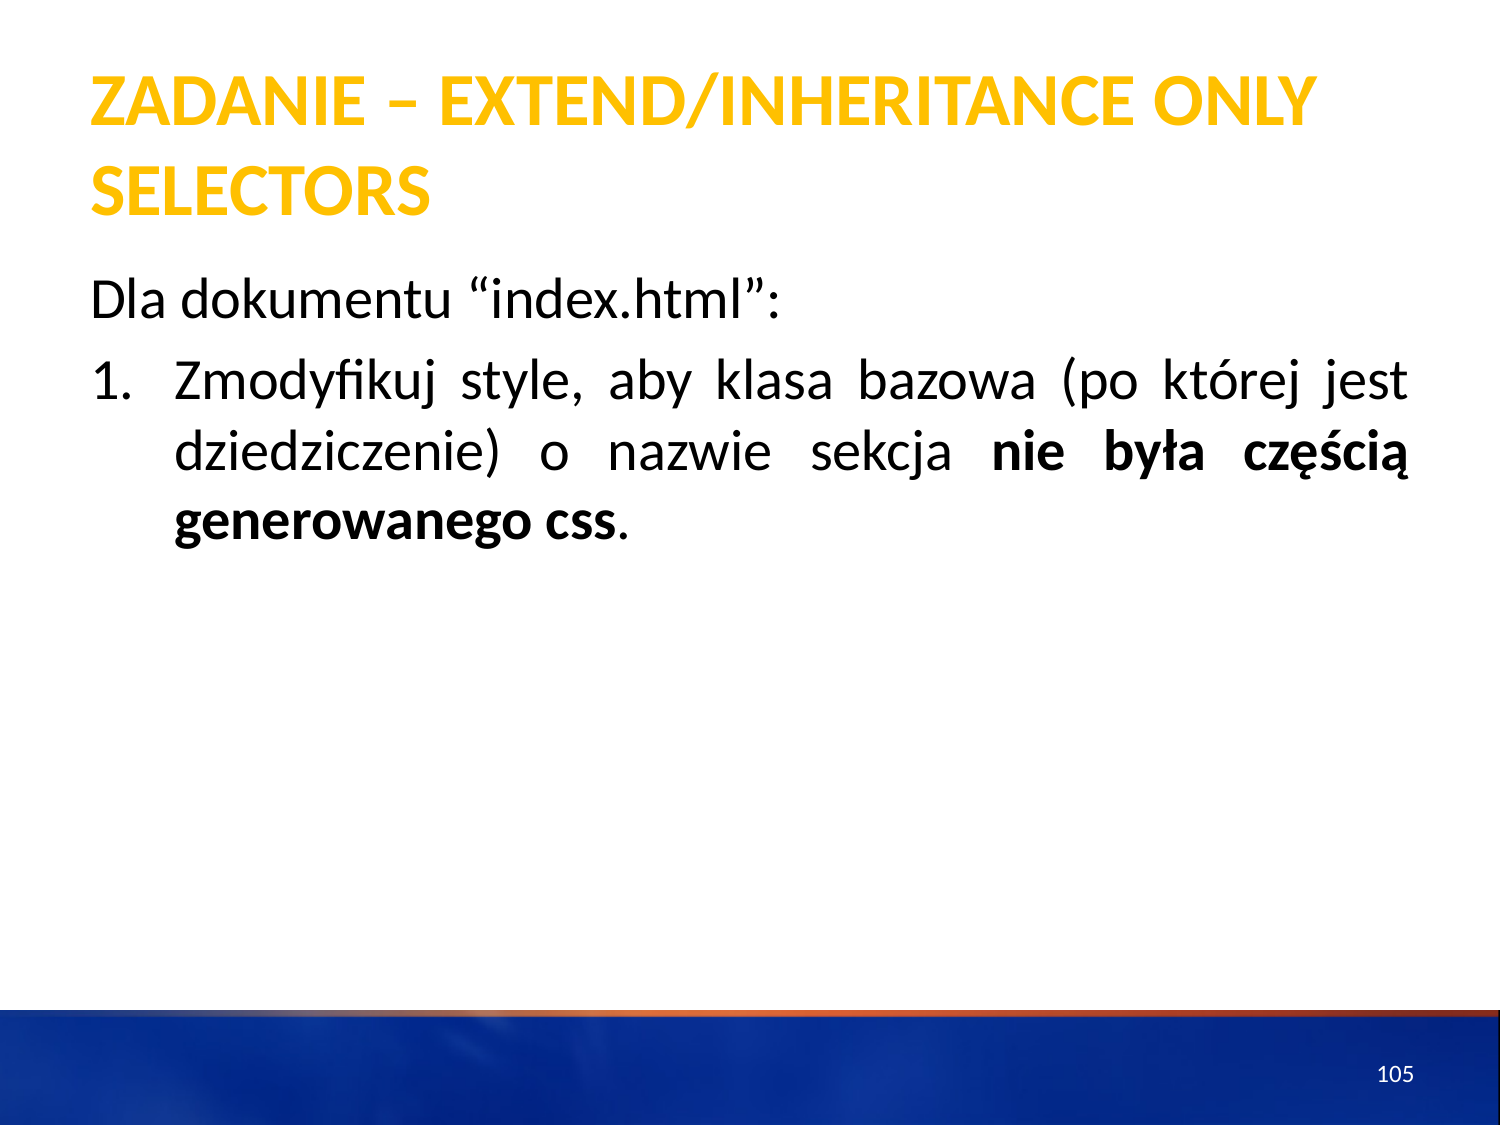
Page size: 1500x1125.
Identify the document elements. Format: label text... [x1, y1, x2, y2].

slide_number 105 [1215, 1042, 1430, 1103]
title ZADANIE – Extend/Inheritance Only Selectors [75, 93, 1425, 188]
list Dla dokumentu “index.html”: Zmodyfikuj style, aby klasa bazowa (po której jest dziedziczenie) o nazwie sekcja nie była częścią generowanego css. [75, 252, 1425, 1047]
picture [0, 1010, 1500, 1125]
